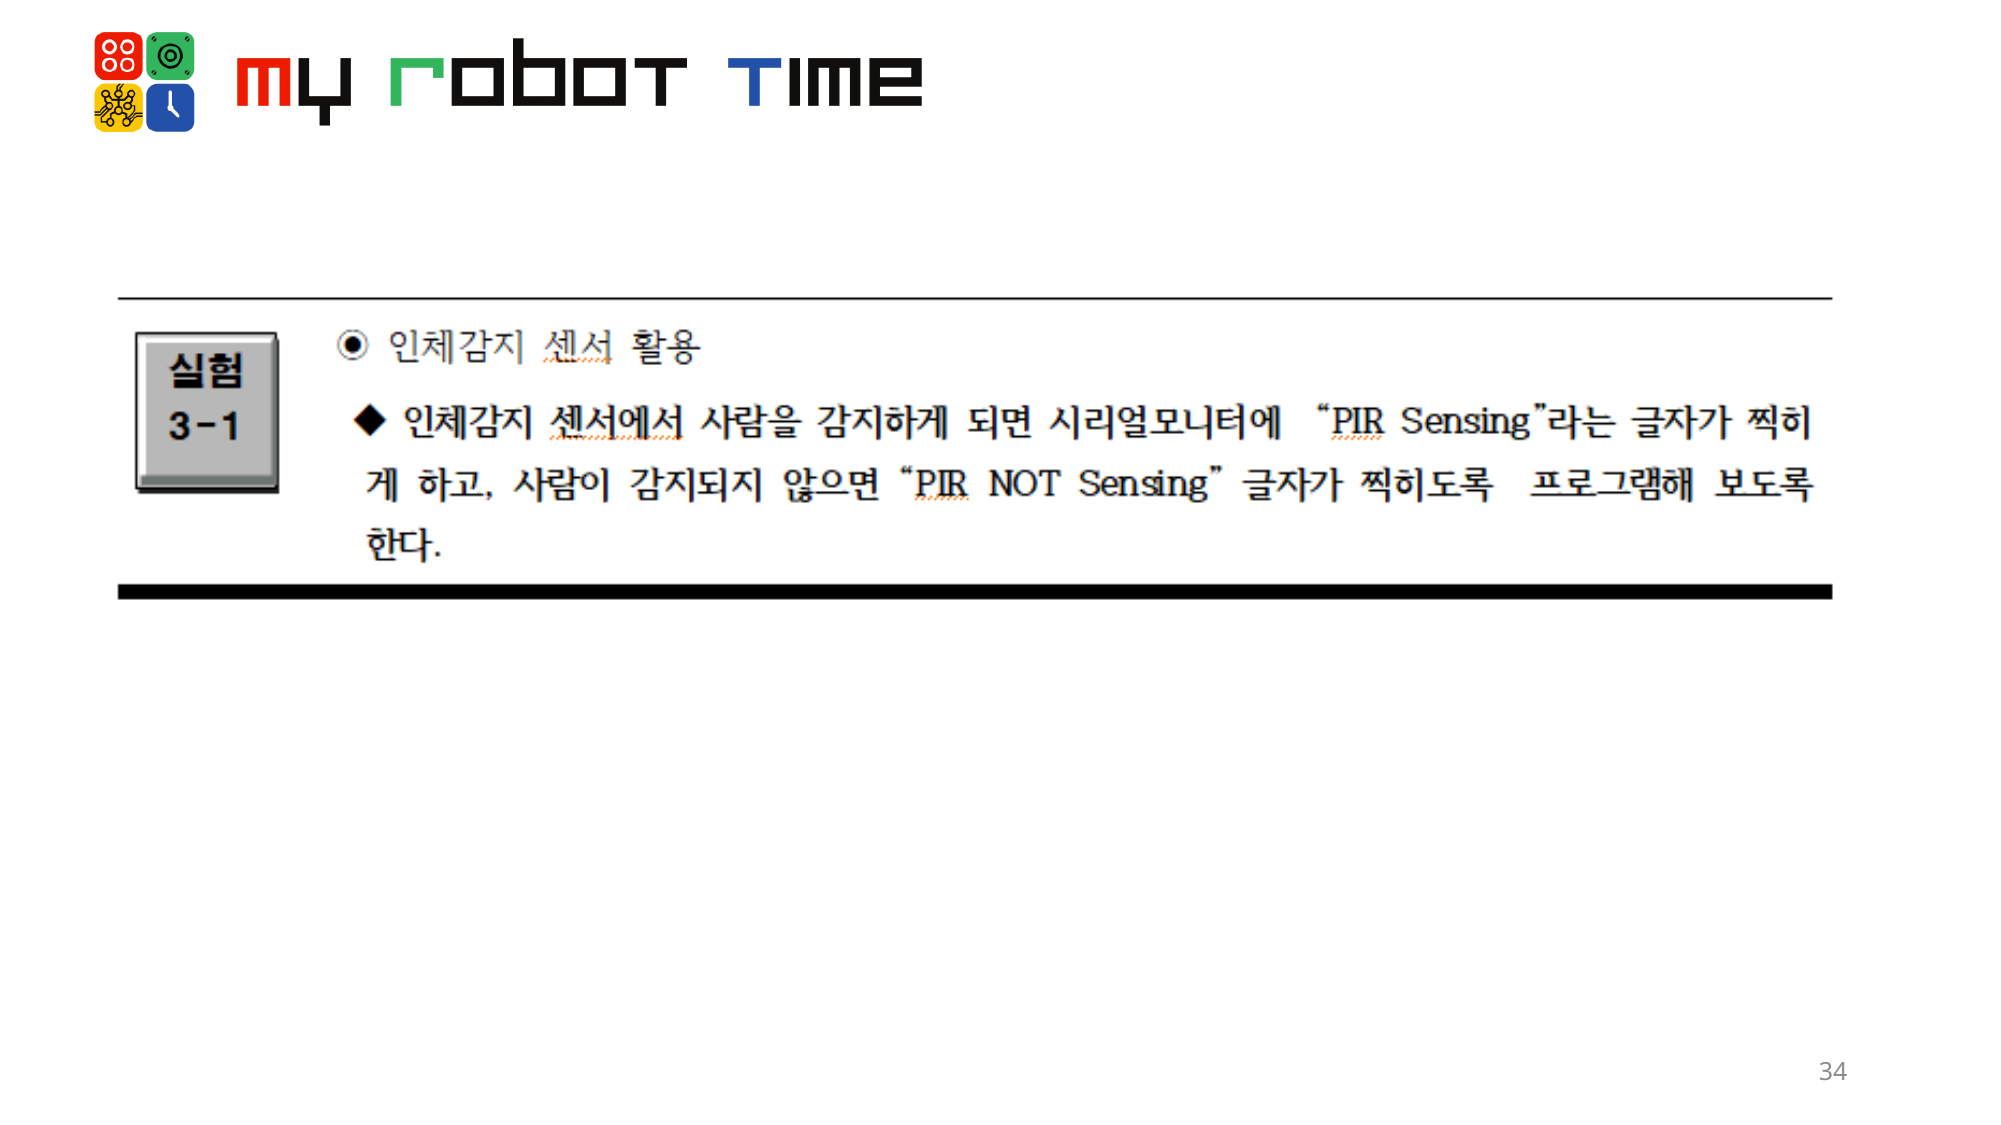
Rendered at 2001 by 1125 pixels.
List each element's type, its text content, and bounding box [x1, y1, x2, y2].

picture [110, 283, 1863, 615]
picture [0, 0, 1016, 166]
slide_number 34 [1412, 1042, 1863, 1103]
